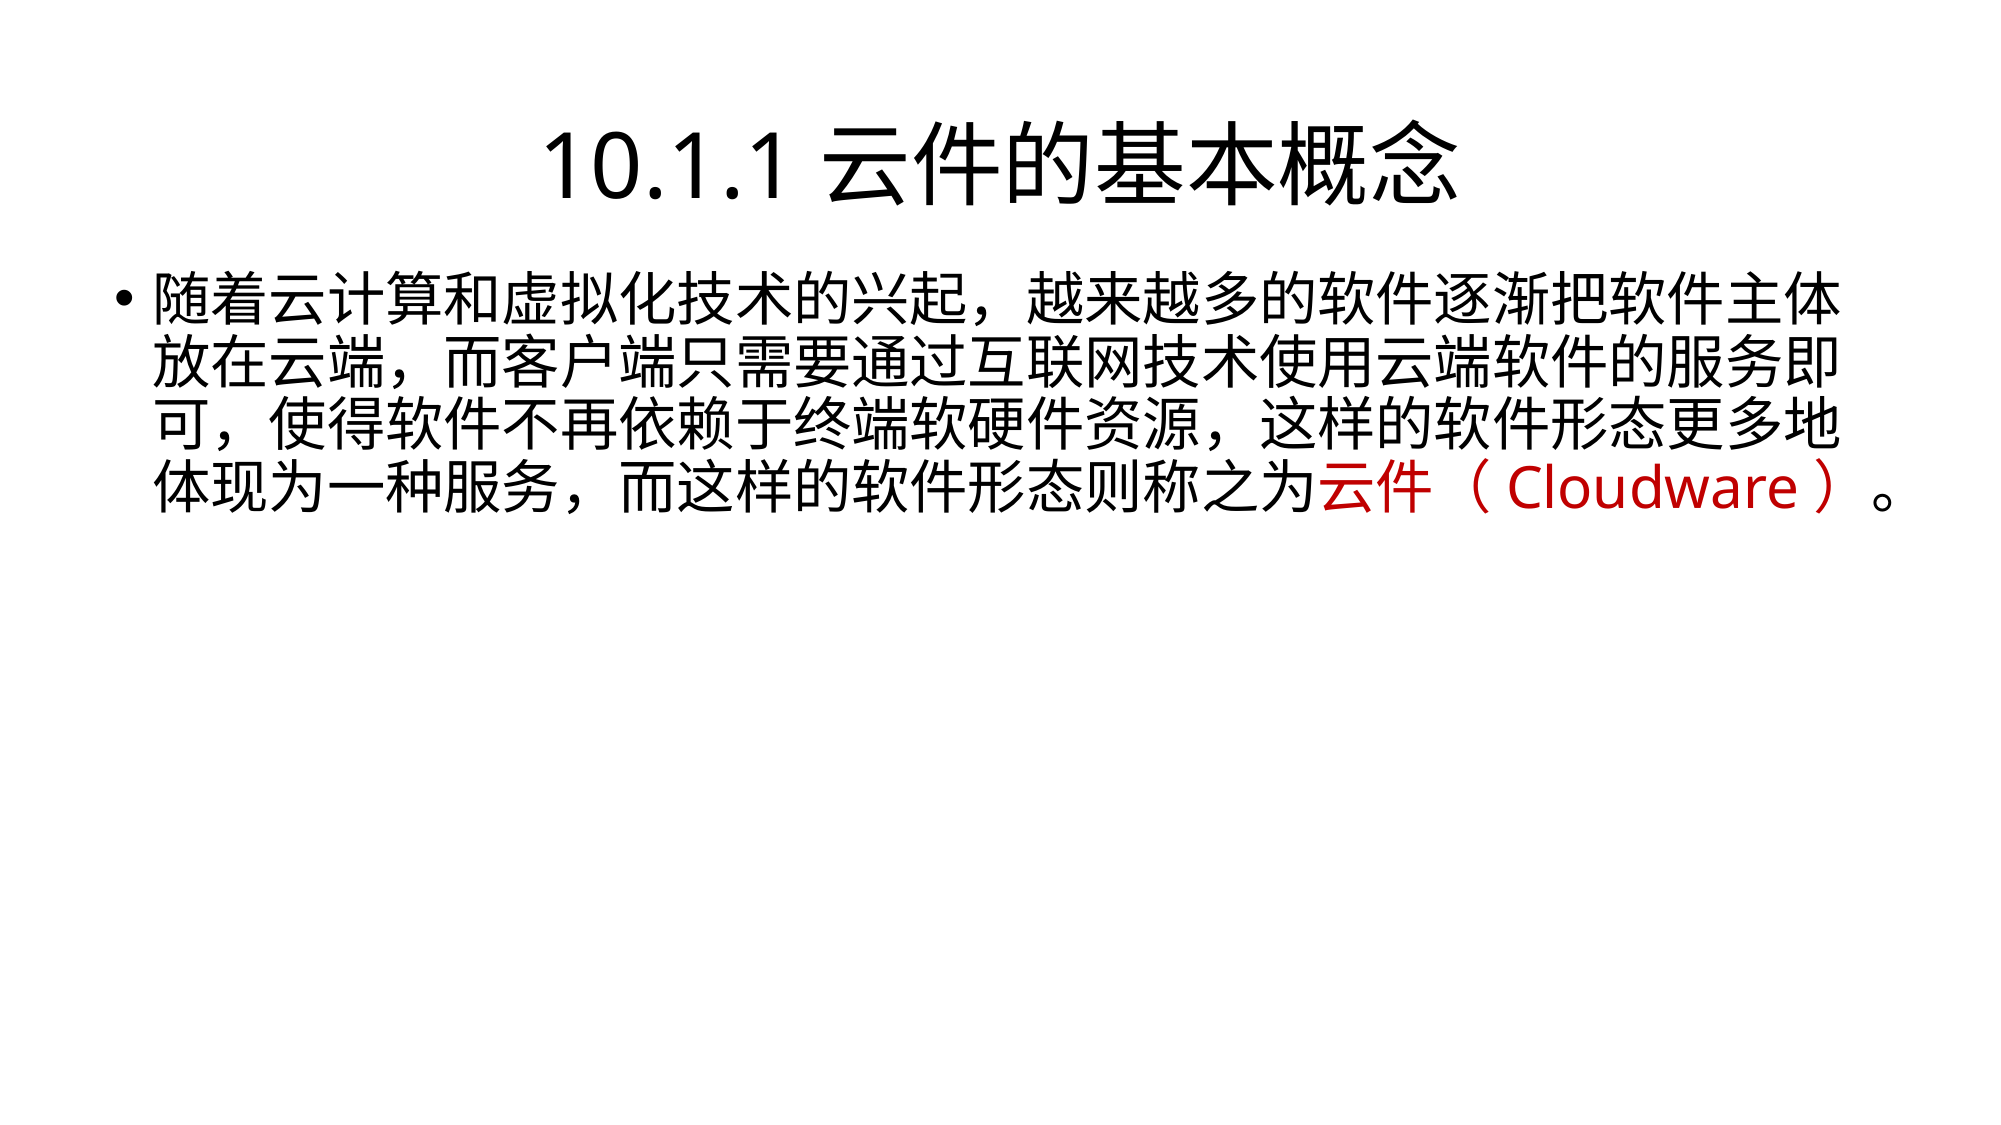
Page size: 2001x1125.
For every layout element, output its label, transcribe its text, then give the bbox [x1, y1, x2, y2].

title 10.1.1云件的基本概念 [137, 59, 1863, 262]
list 随着云计算和虚拟化技术的兴起，越来越多的软件逐渐把软件主体放在云端，而客户端只需要通过互联网技术使用云端软件的服务即可，使得软件不再依赖于终端软硬件资源，这样的软件形态更多地体现为一种服务，而这样的软件形态则称之为云件（Cloudware）。 [99, 262, 1900, 1035]
